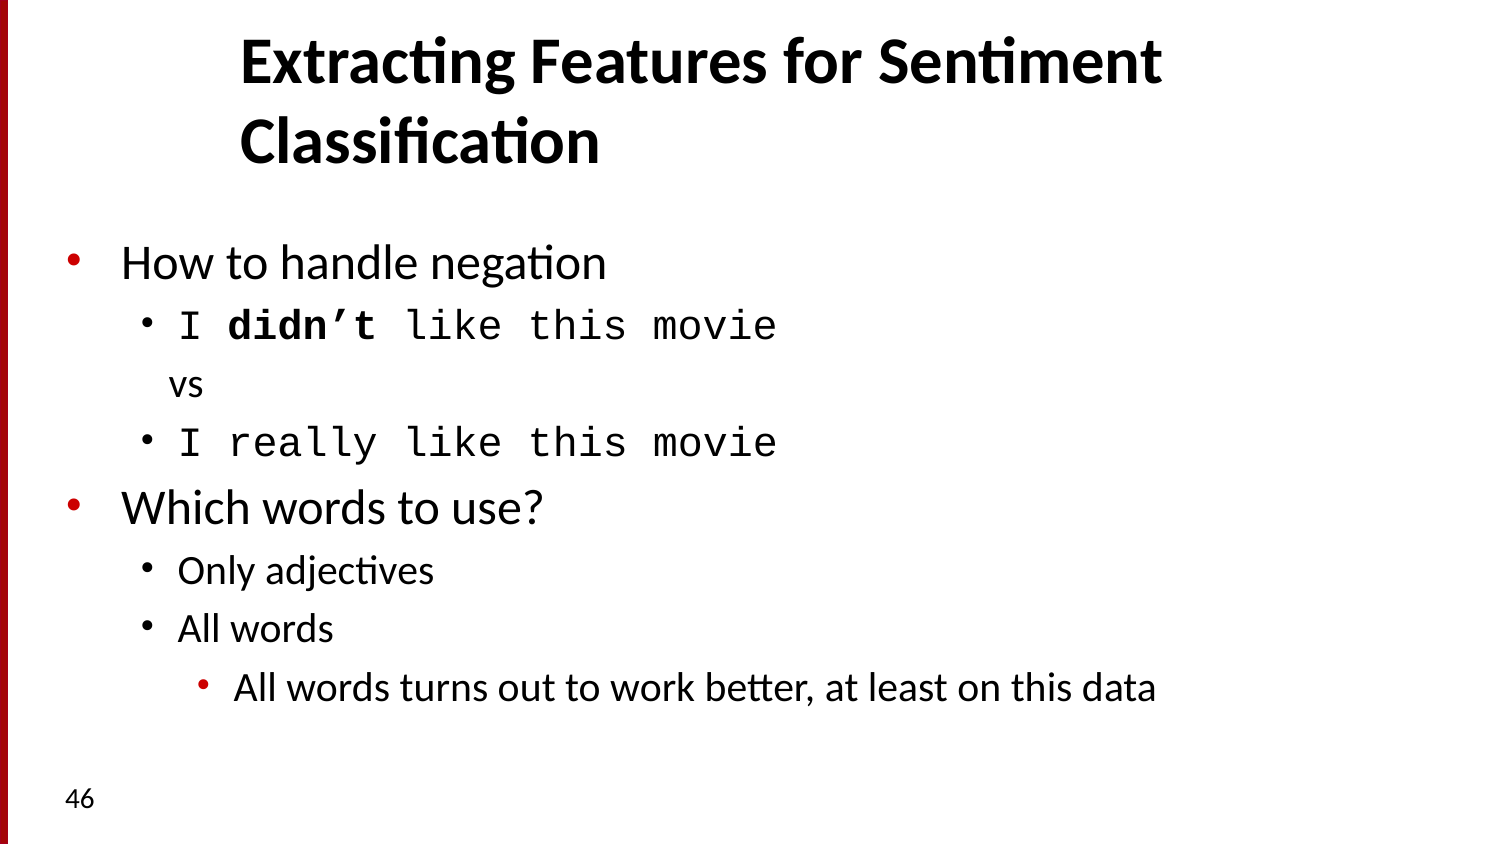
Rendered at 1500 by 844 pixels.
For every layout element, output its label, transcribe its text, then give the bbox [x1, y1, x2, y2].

list How to handle negation I didn’t like this movie vs I really like this movie Which words to use? Only adjectives All words All words turns out to work better, at least on this data [50, 221, 1450, 835]
title Extracting Features for Sentiment Classification [225, 62, 1450, 185]
slide_number 46 [49, 771, 376, 829]
